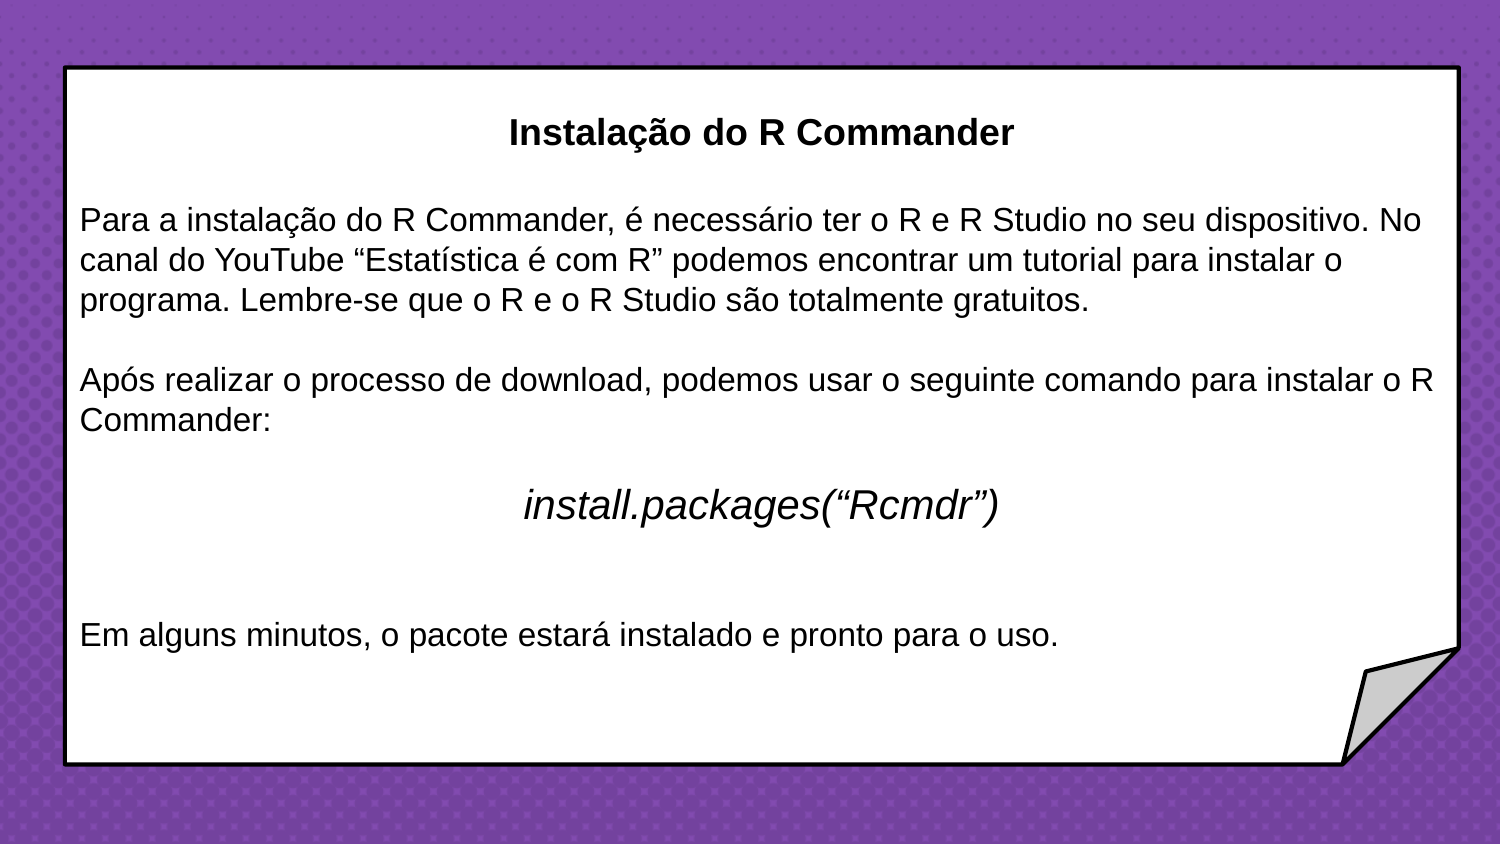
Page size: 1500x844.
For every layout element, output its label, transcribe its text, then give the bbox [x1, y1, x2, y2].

text_box Instalação do R Commander Para a instalação do R Commander, é necessário ter o R e R Studio no seu dispositivo. No canal do YouTube “Estatística é com R” podemos encontrar um tutorial para instalar o programa. Lembre-se que o R e o R Studio são totalmente gratuitos. Após realizar o processo de download, podemos usar o seguinte comando para instalar o R Commander: install.packages(“Rcmdr”) Em alguns minutos, o pacote estará instalado e pronto para o uso. [62, 65, 1461, 767]
